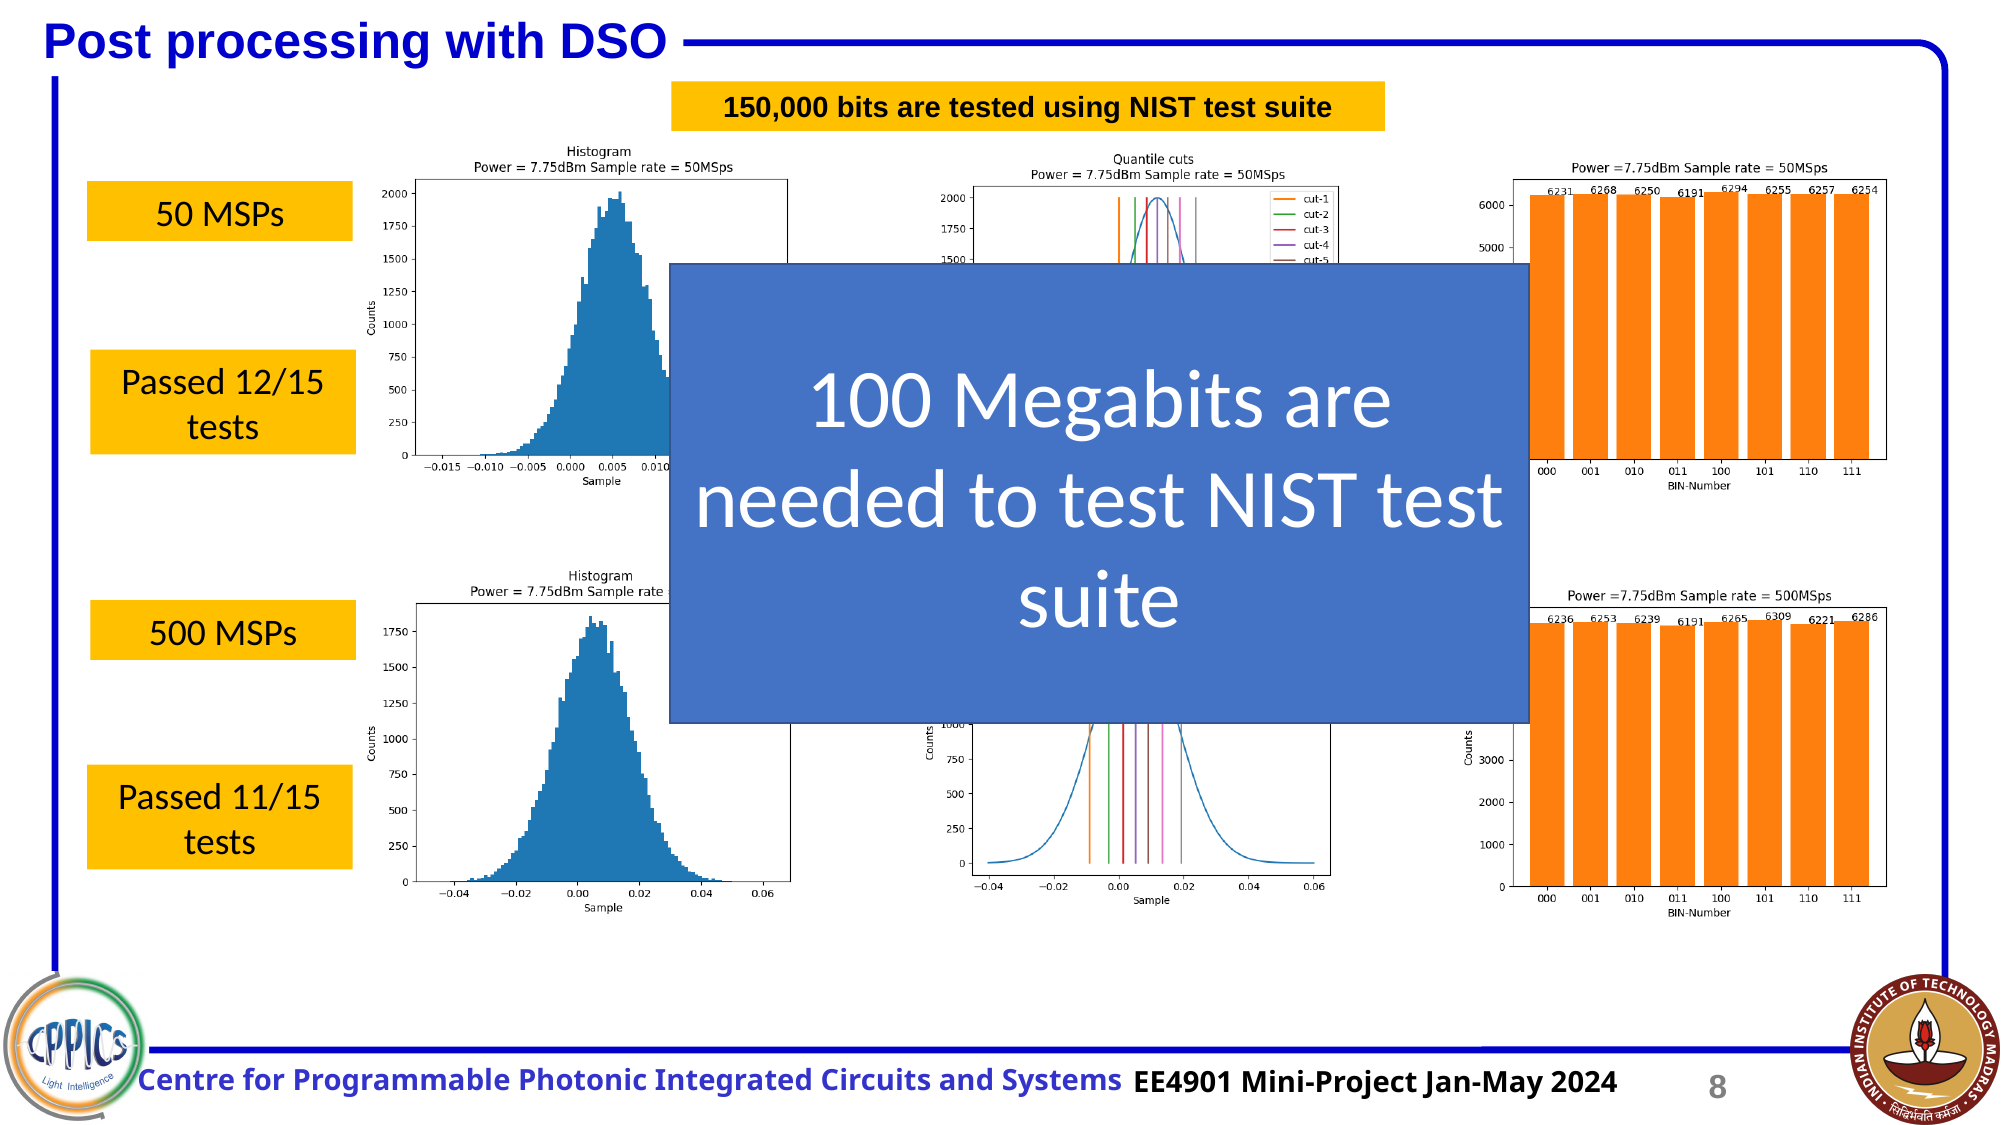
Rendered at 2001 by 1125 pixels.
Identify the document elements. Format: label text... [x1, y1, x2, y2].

text_box Passed 12/15 tests [90, 349, 355, 455]
picture [914, 143, 1385, 494]
picture [1452, 135, 1935, 499]
text_box 50 MSPs [87, 181, 353, 241]
slide_number 8 [1693, 1057, 1818, 1118]
picture [355, 135, 835, 494]
picture [355, 559, 838, 921]
text_box 500 MSPs [90, 600, 355, 660]
text_box 150,000 bits are tested using NIST test suite [671, 81, 1385, 131]
picture [1850, 974, 2000, 1125]
text_box Passed 11/15 tests [87, 764, 353, 870]
text_box 100 Megabits are needed to test NIST test suite [669, 263, 1530, 724]
picture [1452, 563, 1935, 927]
picture [0, 971, 150, 1125]
text_box Post processing with DSO [28, 1, 684, 77]
picture [143, 1073, 150, 1087]
picture [914, 566, 1376, 913]
